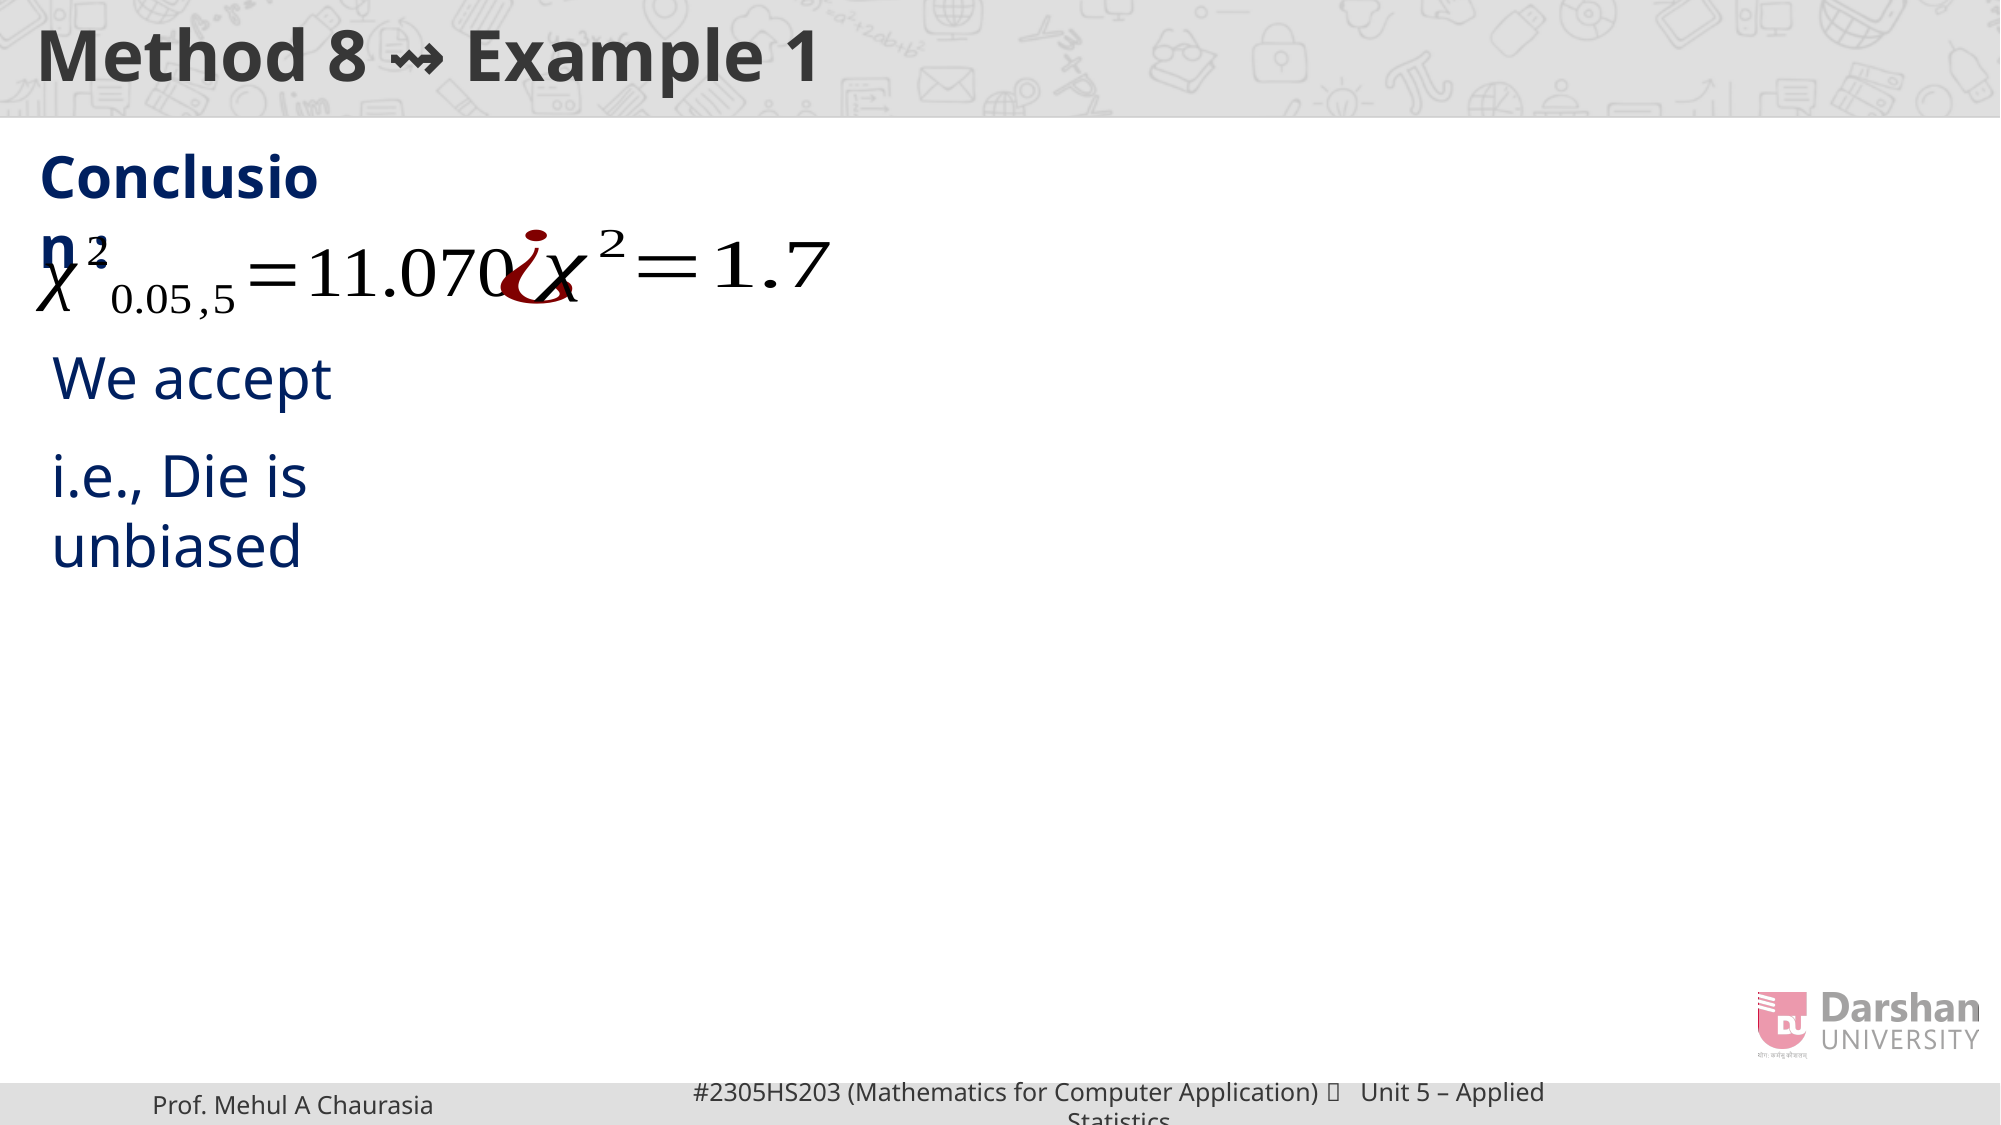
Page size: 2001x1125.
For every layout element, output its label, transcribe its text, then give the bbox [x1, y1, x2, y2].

text_box i.e., Die is unbiased [36, 431, 528, 587]
table_header Mean [1758, 992, 1979, 1059]
text_box Conclusion : [25, 133, 347, 288]
title Method 8 ⇝ Example 1 [0, 0, 2000, 117]
